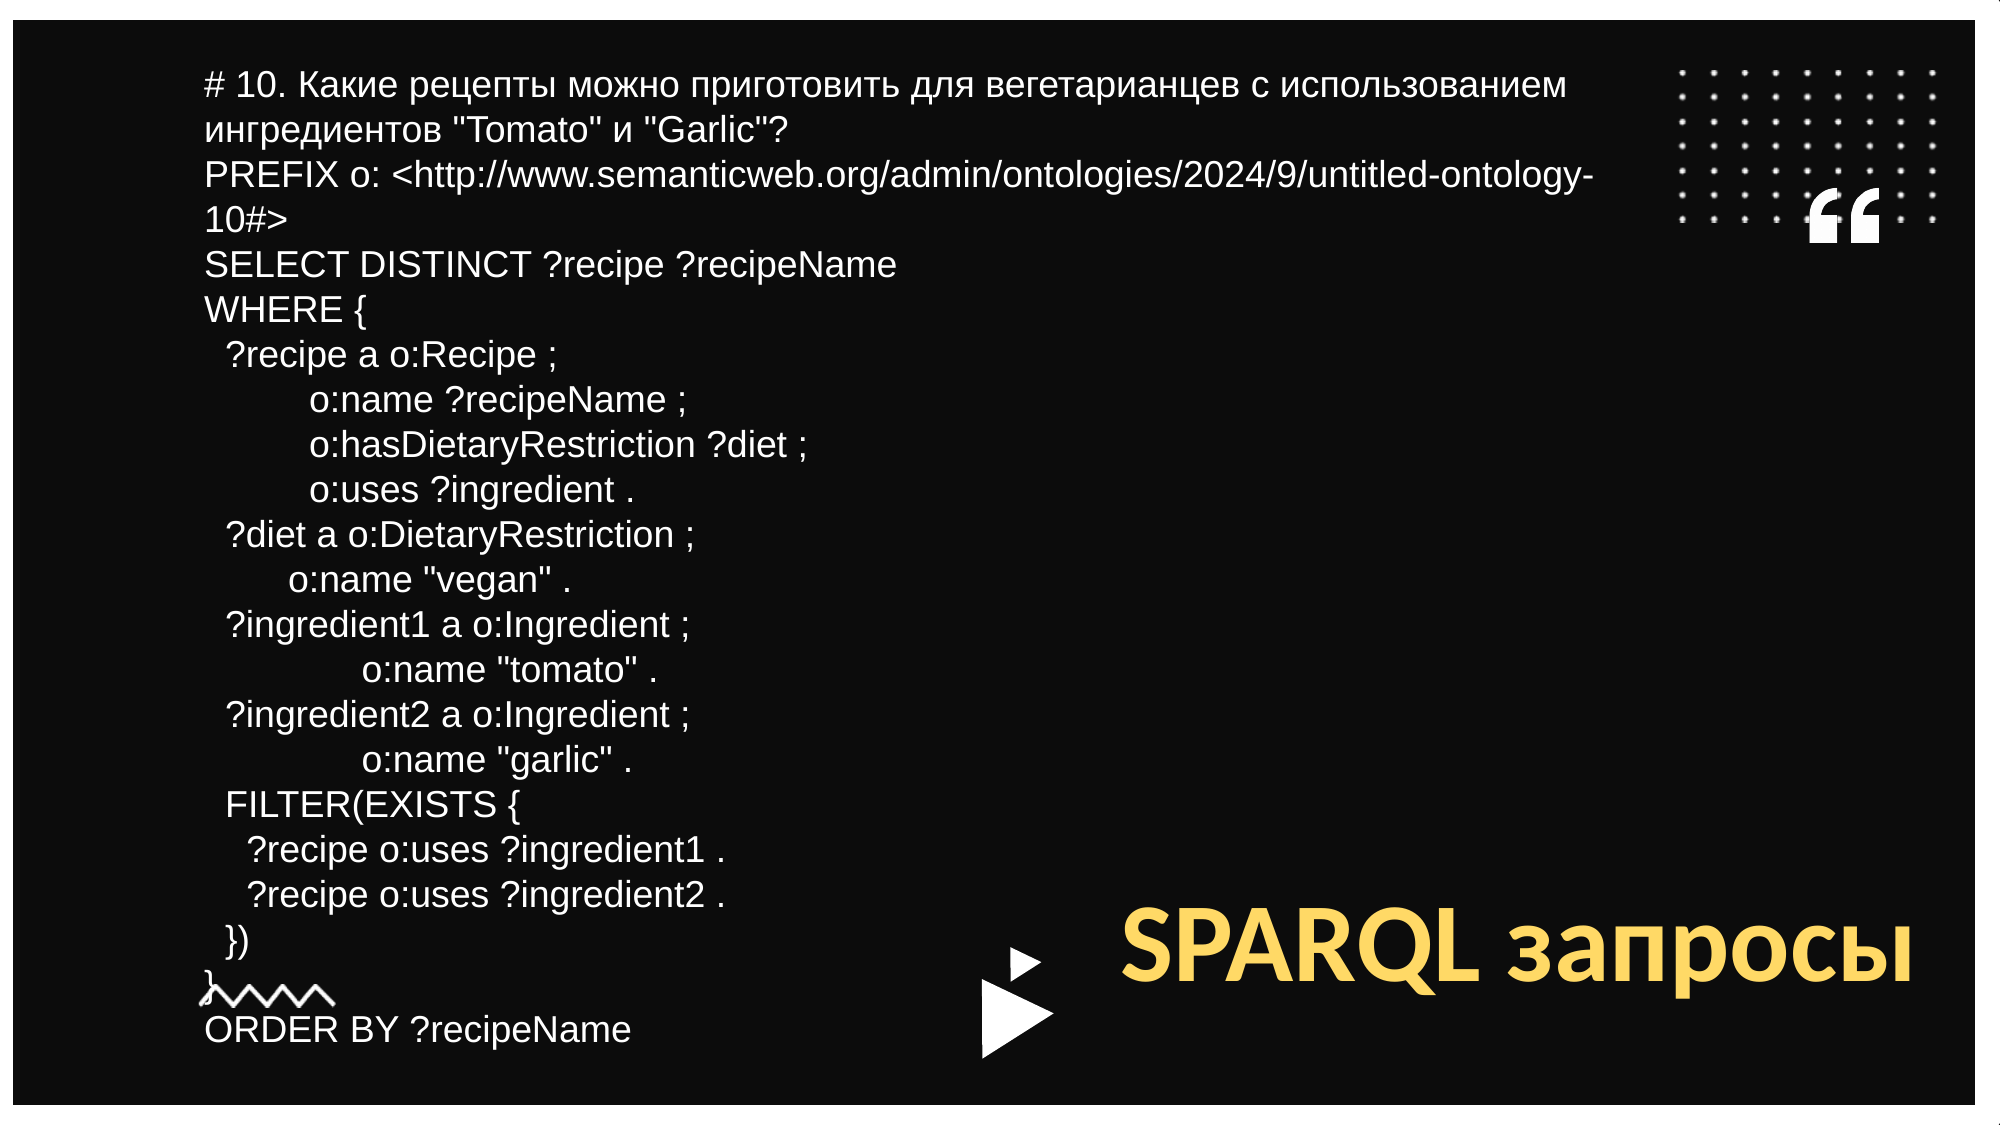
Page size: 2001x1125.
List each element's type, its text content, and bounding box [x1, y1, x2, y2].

picture [192, 984, 342, 1008]
text_box # 10. Какие рецепты можно приготовить для вегетарианцев с использованием ингредиентов "Tomato" и "Garlic"? PREFIX o: <http://www.semanticweb.org/admin/ontologies/2024/9/untitled-ontology-10#> SELECT DISTINCT ?recipe ?recipeName WHERE { ?recipe a o:Recipe ; o:name ?recipeName ; o:hasDietaryRestriction ?diet ; o:uses ?ingredient . ?diet a o:DietaryRestriction ; o:name "vegan" . ?ingredient1 a o:Ingredient ; o:name "tomato" . ?ingredient2 a o:Ingredient ; o:name "garlic" . FILTER(EXISTS { ?recipe o:uses ?ingredient1 . ?recipe o:uses ?ingredient2 . }) } ORDER BY ?recipeName [189, 44, 1677, 659]
text_box [0, 7, 1989, 1118]
text_box SPARQL запросы [1041, 876, 1997, 1043]
text_box [1010, 947, 1041, 982]
text_box [981, 979, 1041, 1059]
picture [1676, 70, 1941, 282]
